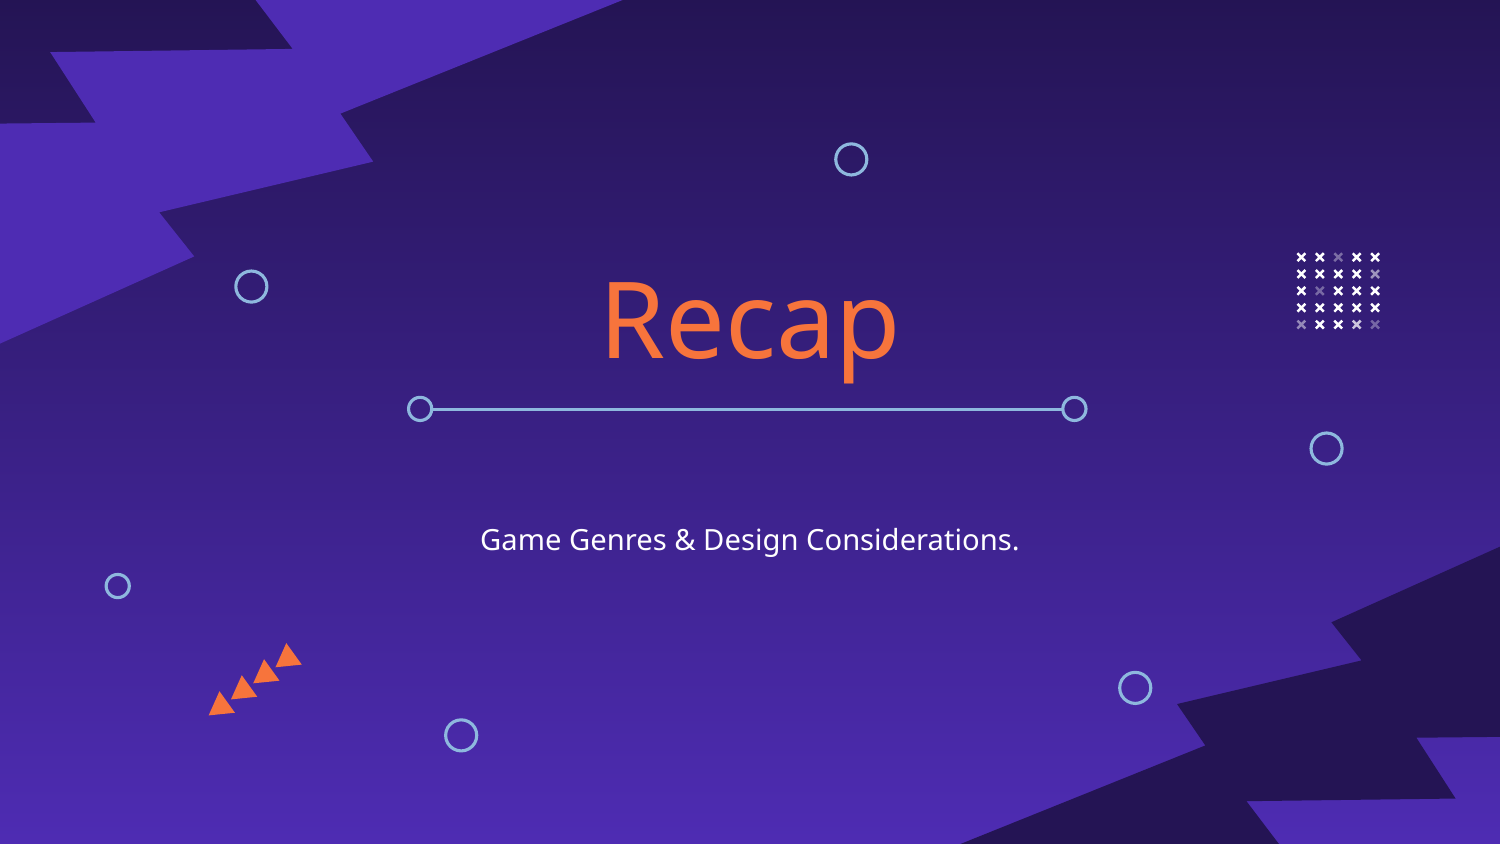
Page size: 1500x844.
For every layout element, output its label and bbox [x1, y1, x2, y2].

text_box [105, 143, 1384, 752]
